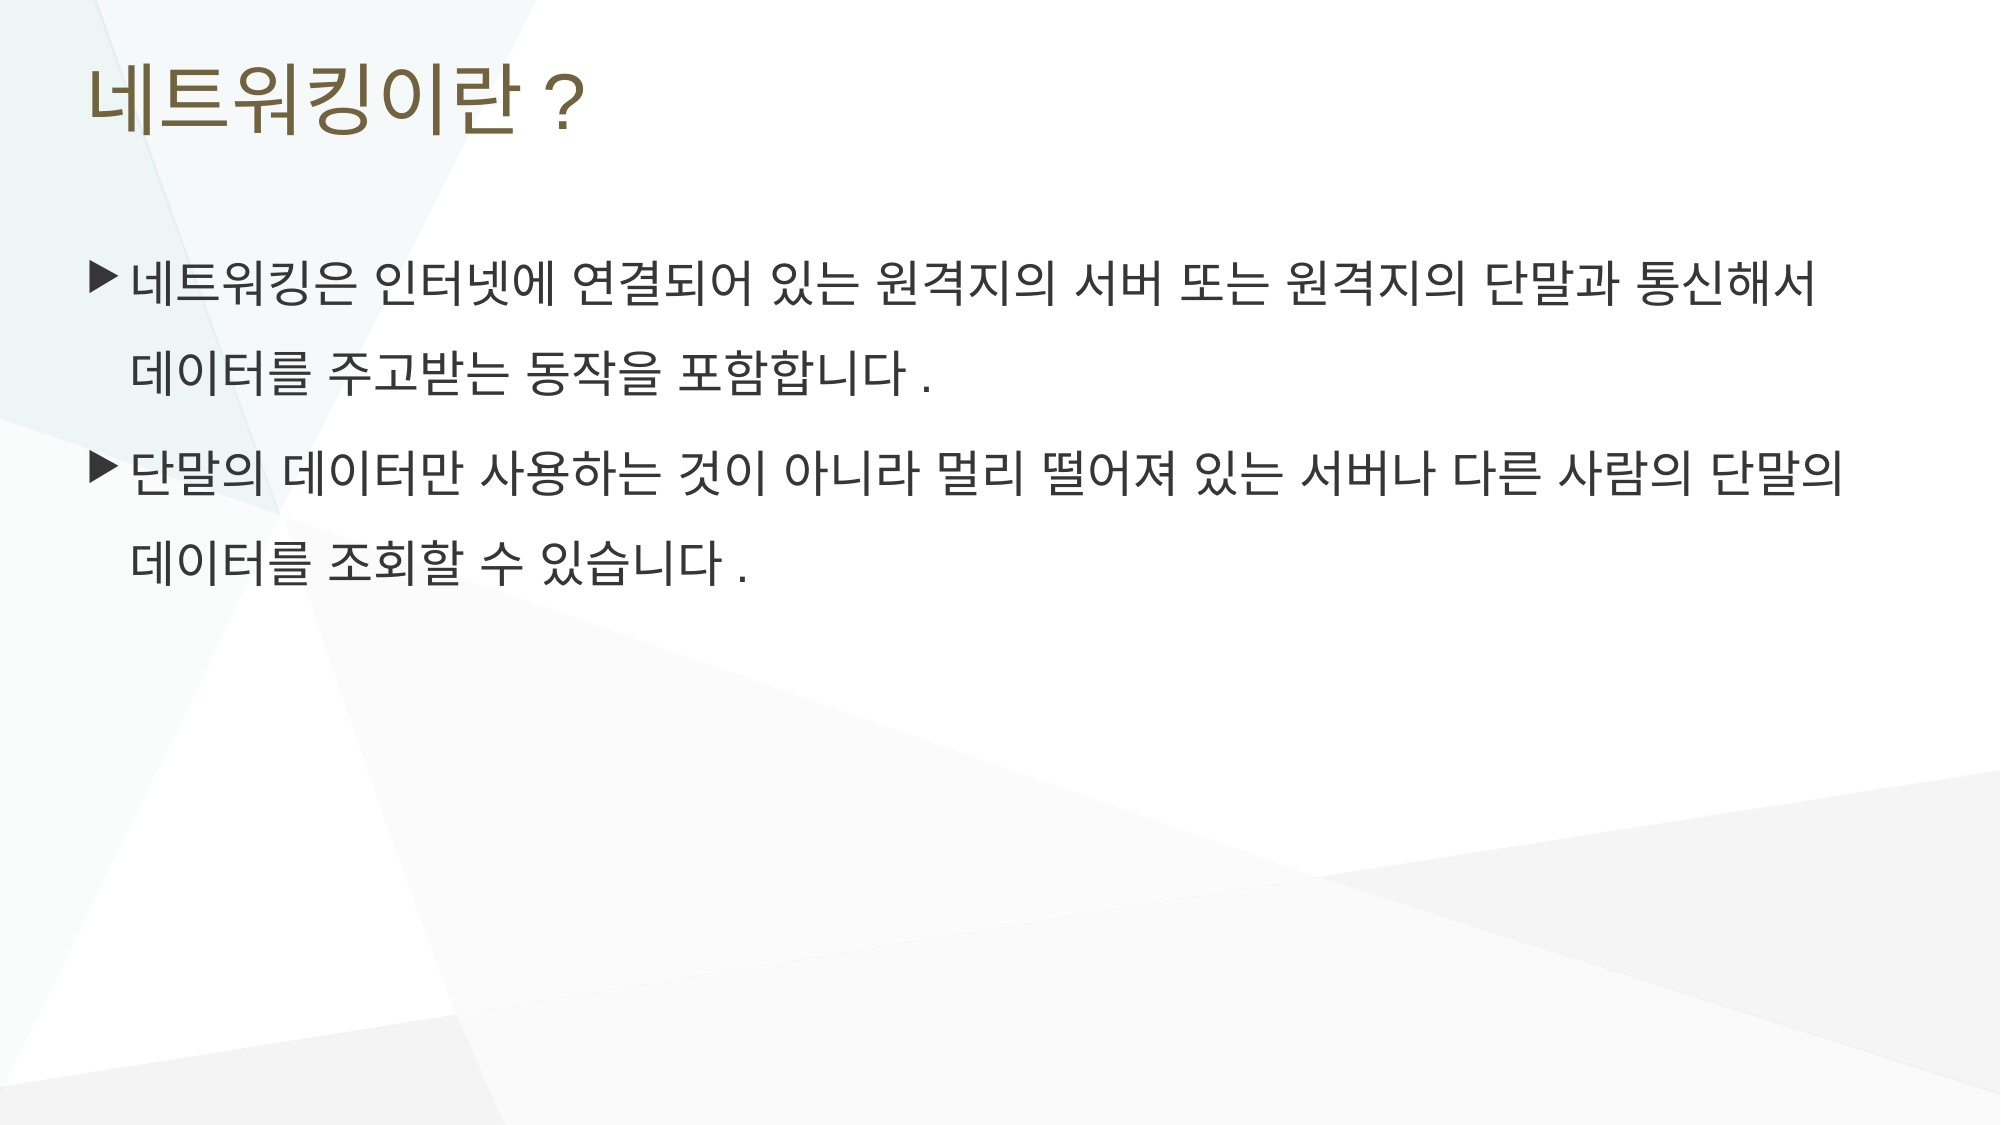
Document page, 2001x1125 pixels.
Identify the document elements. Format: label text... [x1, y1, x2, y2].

title 네트워킹이란? [70, 20, 1925, 175]
list 네트워킹은 인터넷에 연결되어 있는 원격지의 서버 또는 원격지의 단말과 통신해서 데이터를 주고받는 동작을 포함합니다. 단말의 데이터만 사용하는 것이 아니라 멀리 떨어져 있는 서버나 다른 사람의 단말의 데이터를 조회할 수 있습니다. [70, 214, 1925, 1029]
